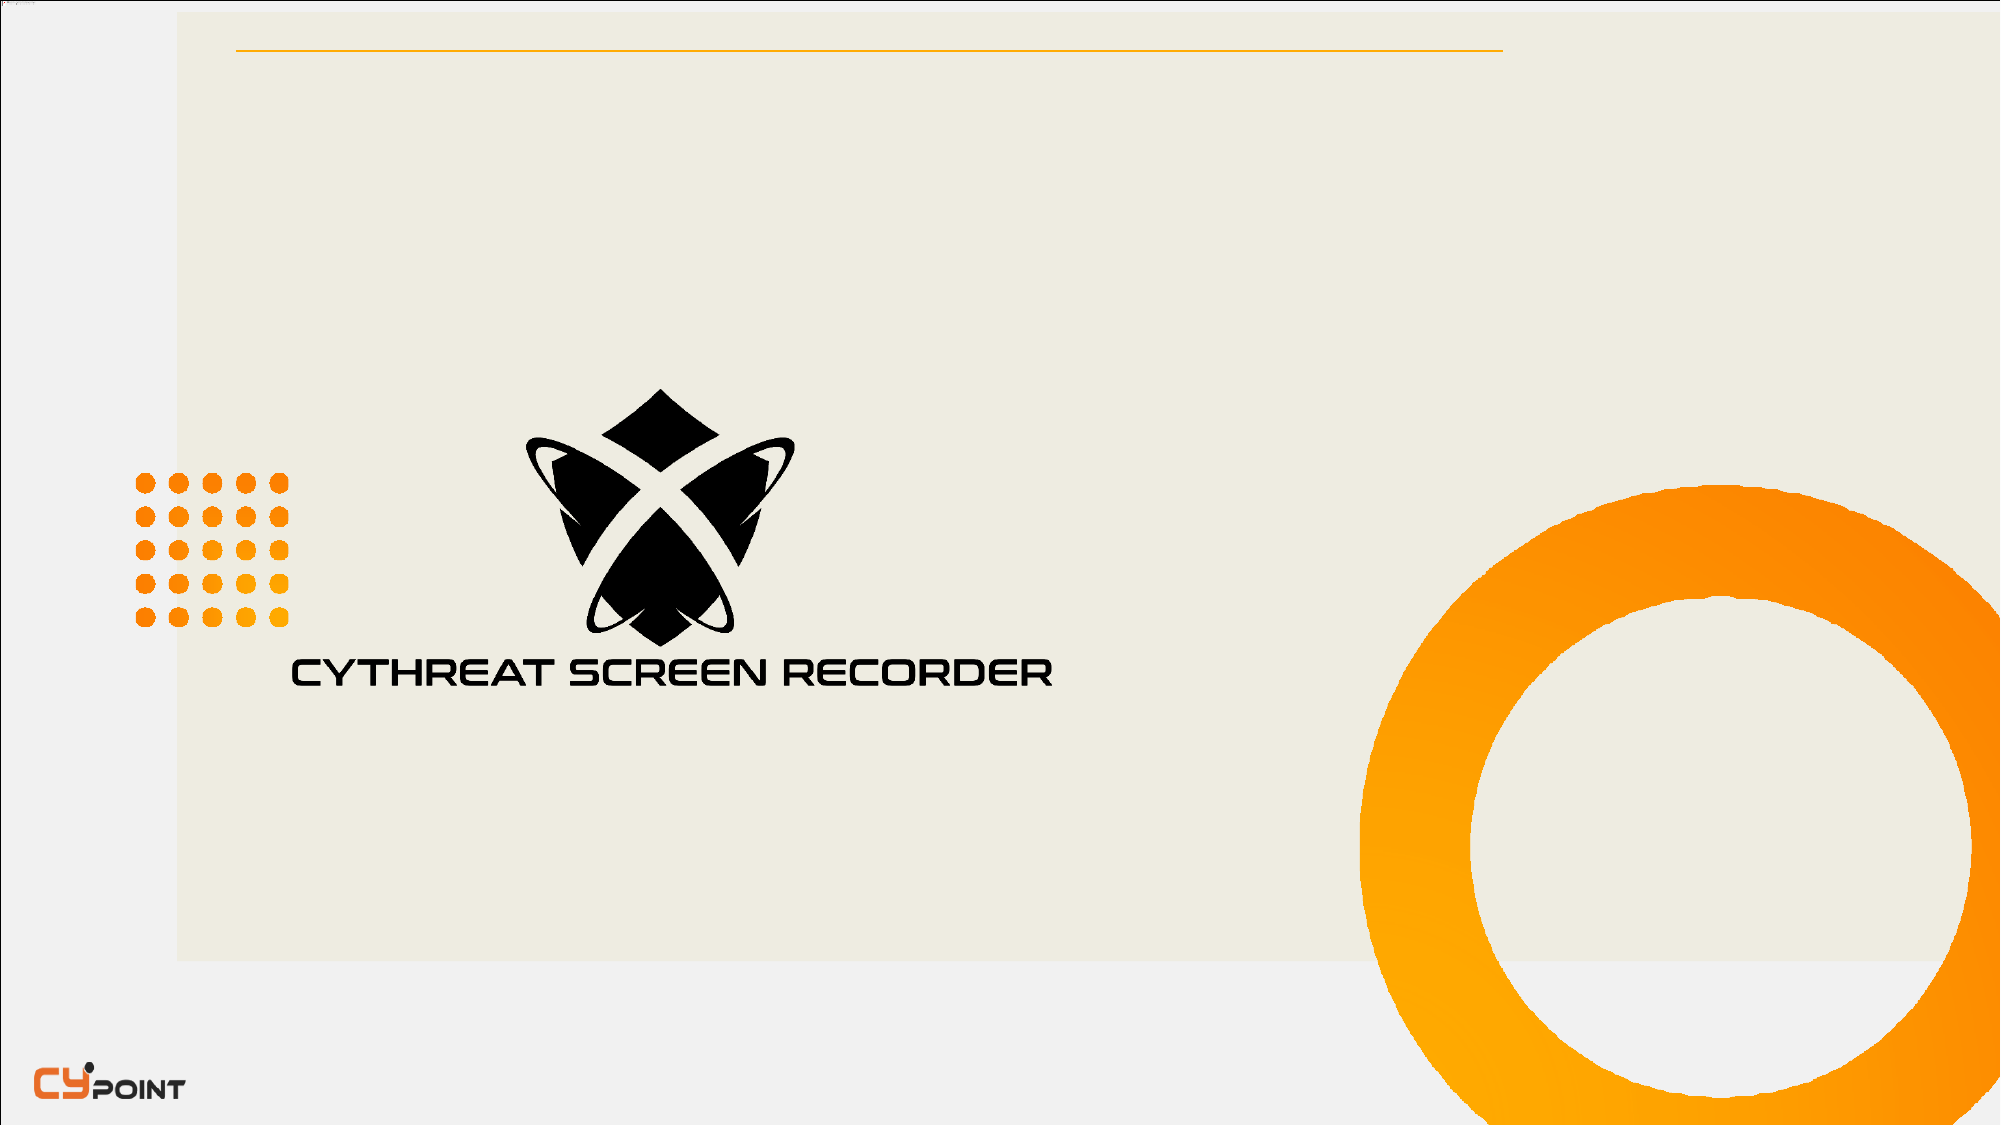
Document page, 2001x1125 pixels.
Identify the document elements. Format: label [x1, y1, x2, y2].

text_box [33, 1061, 129, 1115]
picture [249, 357, 1071, 768]
picture [1, 1, 36, 6]
text_box [135, 0, 2000, 1125]
